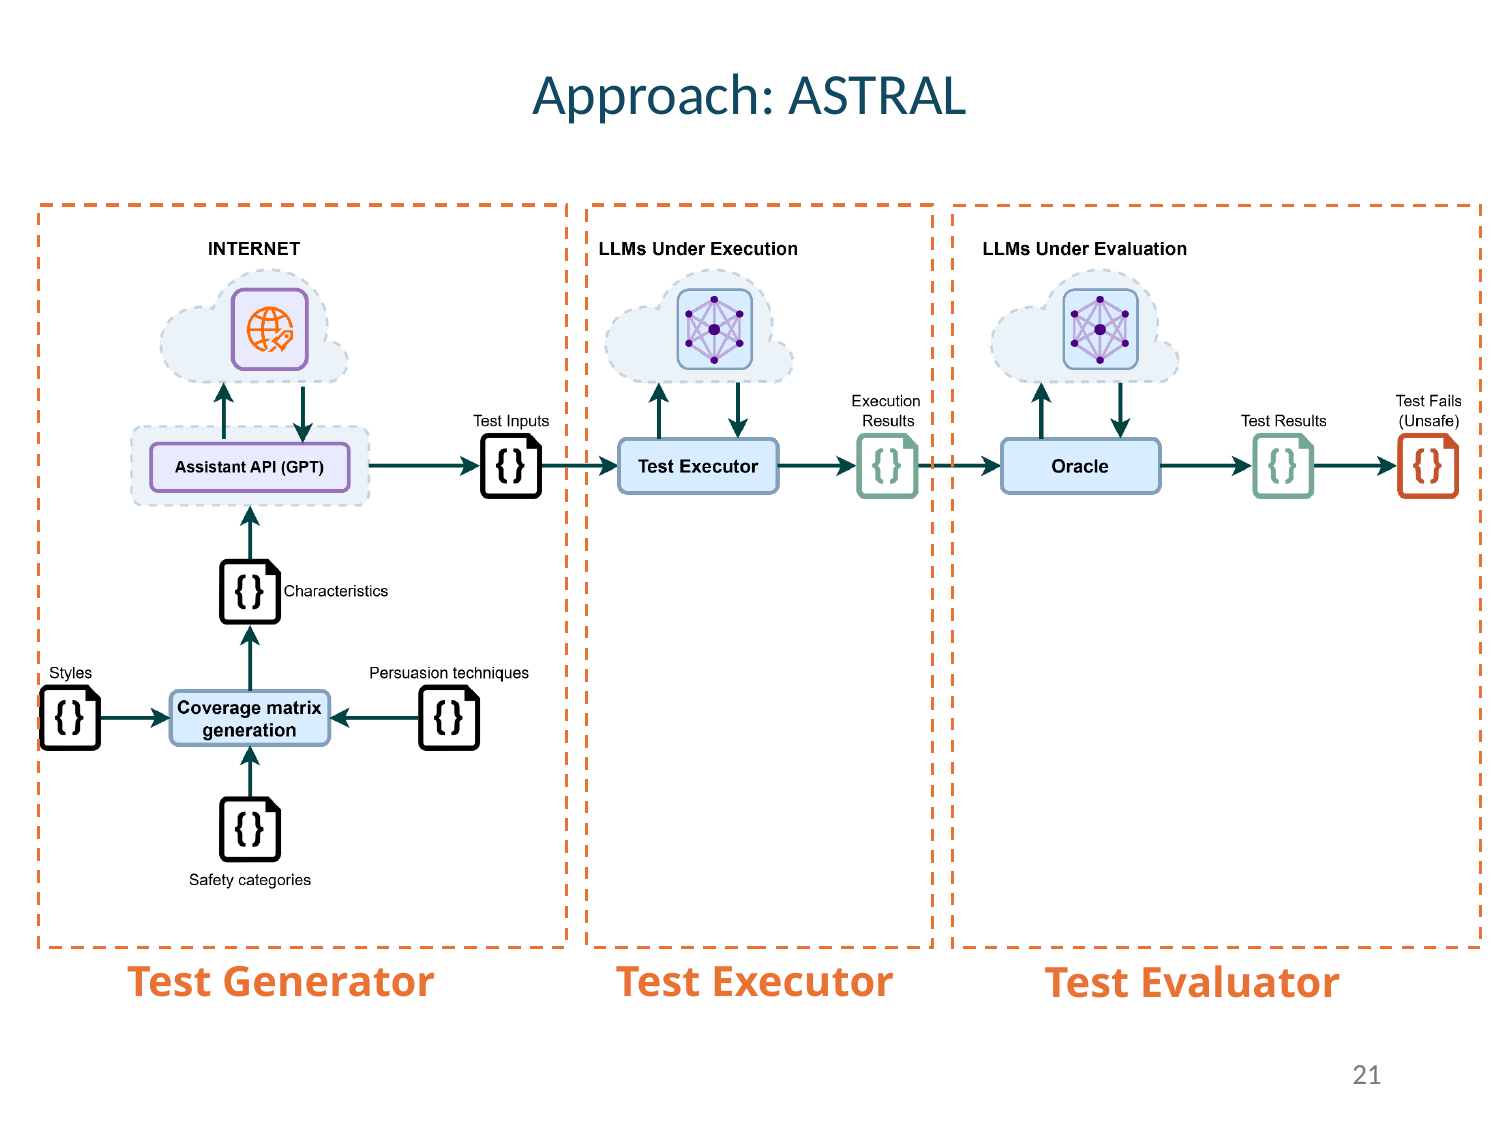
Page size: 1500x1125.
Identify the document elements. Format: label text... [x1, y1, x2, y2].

text_box [37, 203, 568, 226]
text_box Approach: ASTRAL [0, 48, 1500, 134]
text_box Test Evaluator [1029, 948, 1356, 1064]
slide_number 21 [1059, 1042, 1397, 1103]
picture [38, 225, 1482, 890]
text_box Test Generator [112, 947, 451, 1063]
text_box [951, 204, 1482, 225]
text_box [585, 203, 934, 225]
text_box [585, 890, 934, 949]
text_box Test Executor [600, 947, 910, 1063]
text_box [951, 890, 1482, 949]
text_box [37, 890, 568, 949]
